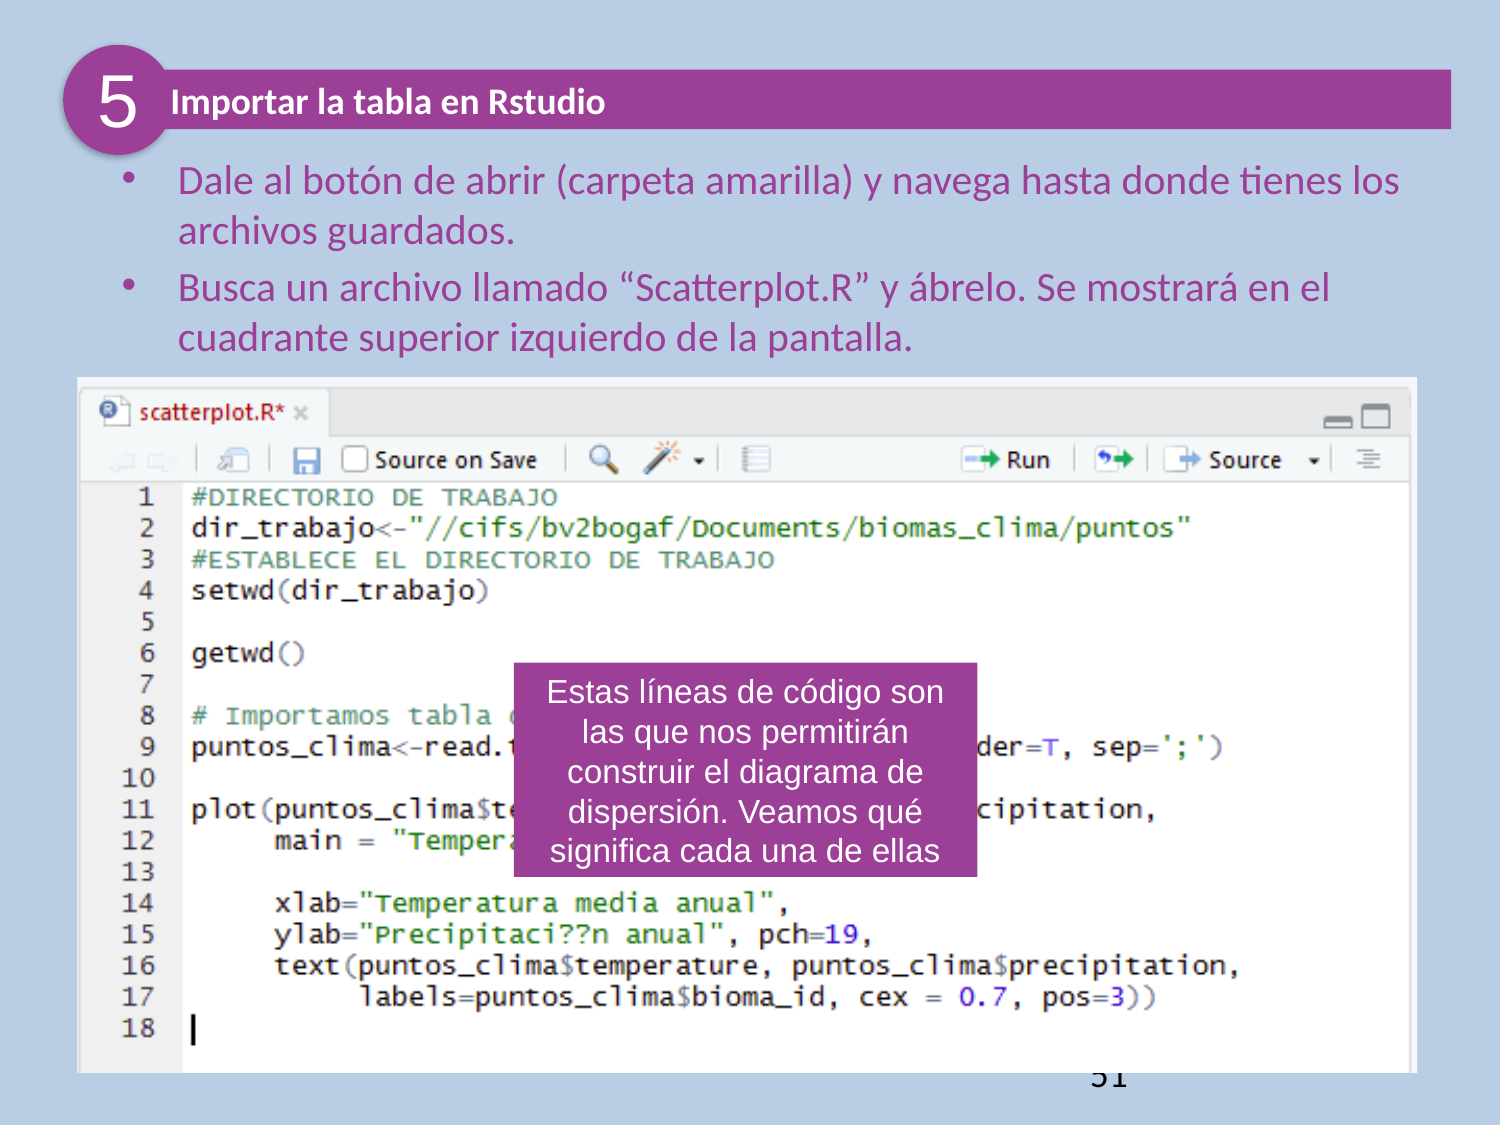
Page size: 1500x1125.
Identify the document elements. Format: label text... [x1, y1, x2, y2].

text_box Busca un archivo llamado “Scatterplot.R” y ábrelo. Se mostrará en el cuadrante superior izquierdo de la pantalla. [106, 252, 1452, 367]
text_box Importar la tabla en Rstudio [178, 69, 1452, 130]
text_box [62, 44, 174, 156]
slide_number 51 [1074, 1042, 1425, 1103]
text_box Dale al botón de abrir (carpeta amarilla) y navega hasta donde tienes los archivos guardados. [106, 145, 1452, 252]
picture [77, 376, 1418, 1074]
